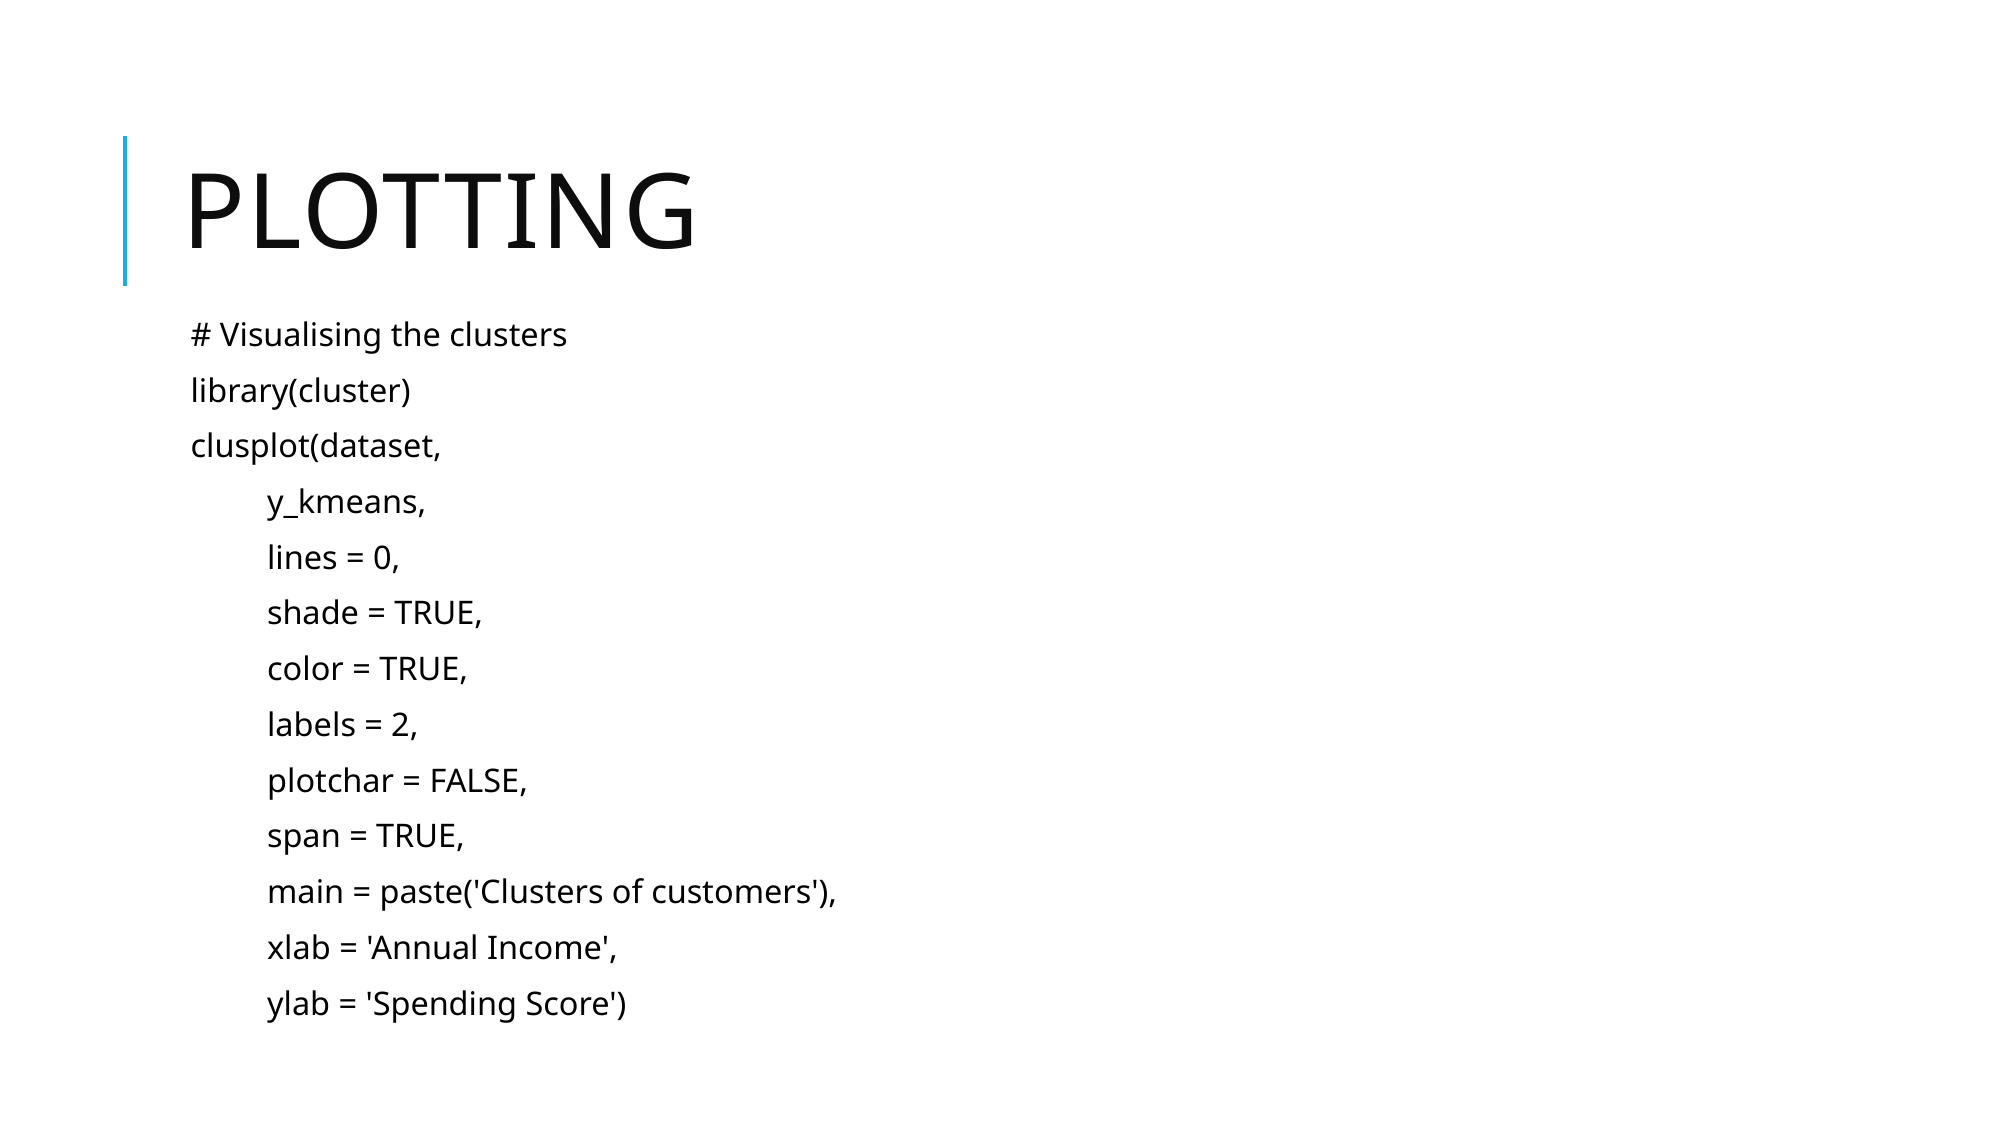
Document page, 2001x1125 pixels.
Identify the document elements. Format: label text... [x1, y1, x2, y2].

list # Visualising the clusters library(cluster) clusplot(dataset, y_kmeans, lines = 0, shade = TRUE, color = TRUE, labels = 2, plotchar = FALSE, span = TRUE, main = paste('Clusters of customers'), xlab = 'Annual Income', ylab = 'Spending Score') [168, 310, 1763, 1035]
title plotting [168, 96, 1763, 310]
